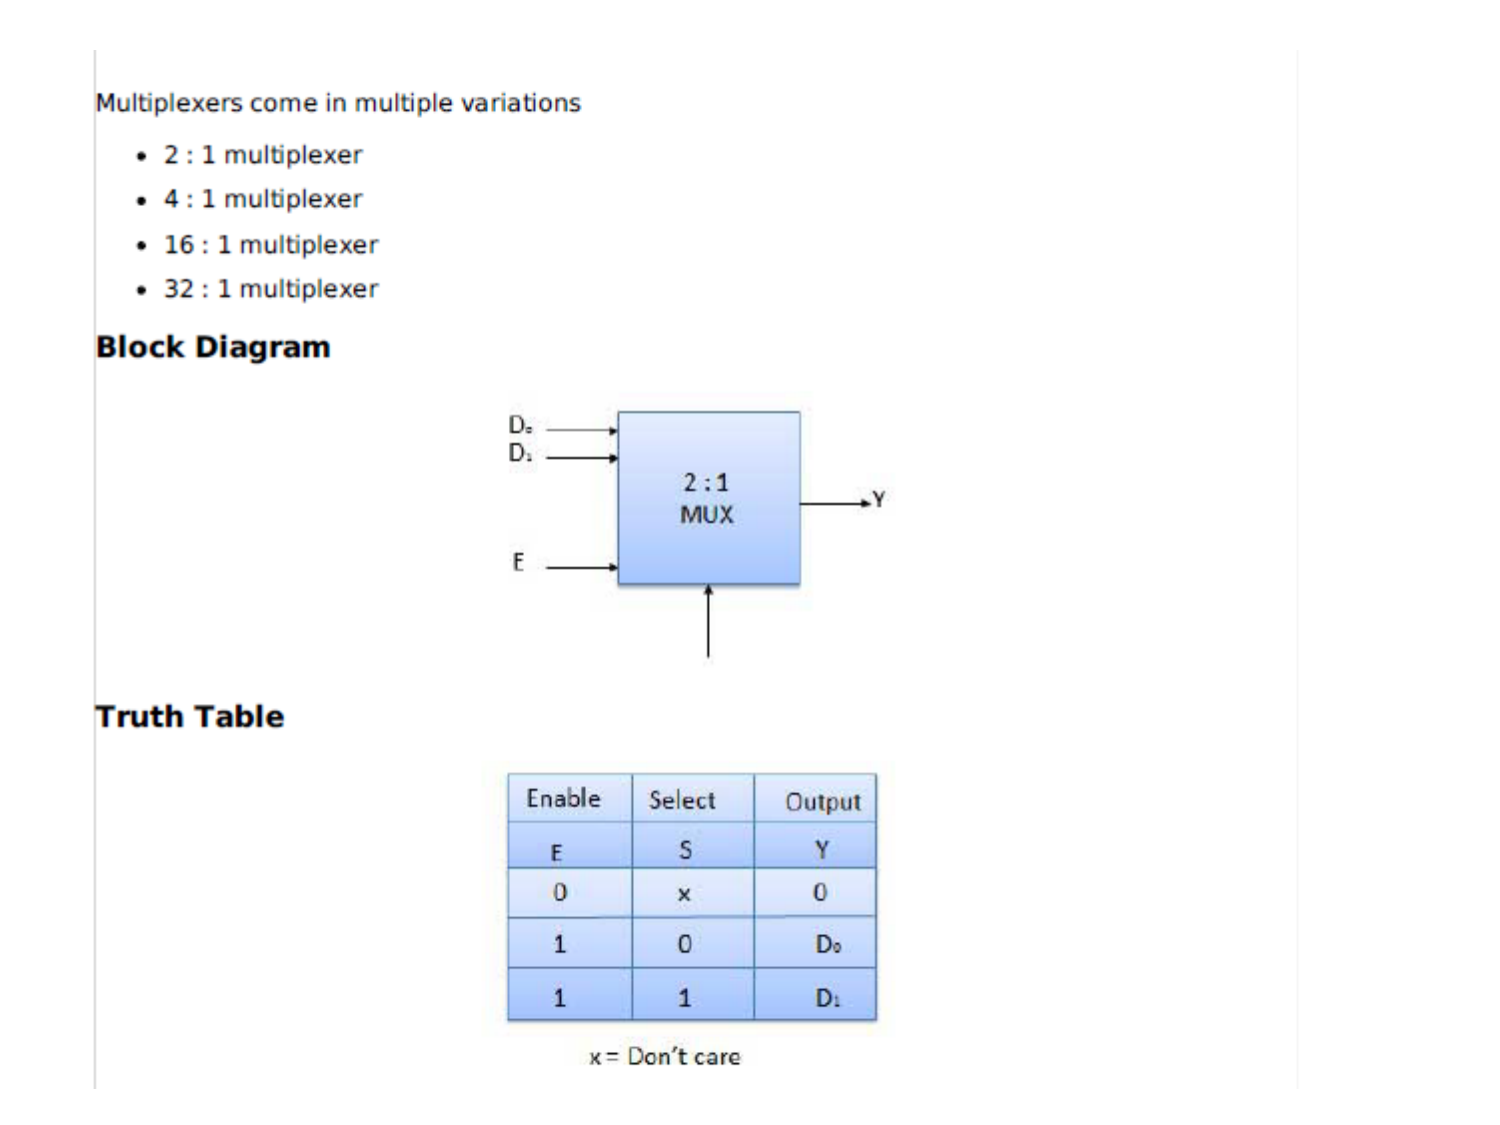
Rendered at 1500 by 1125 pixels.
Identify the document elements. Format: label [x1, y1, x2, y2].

picture [74, 49, 1338, 1089]
